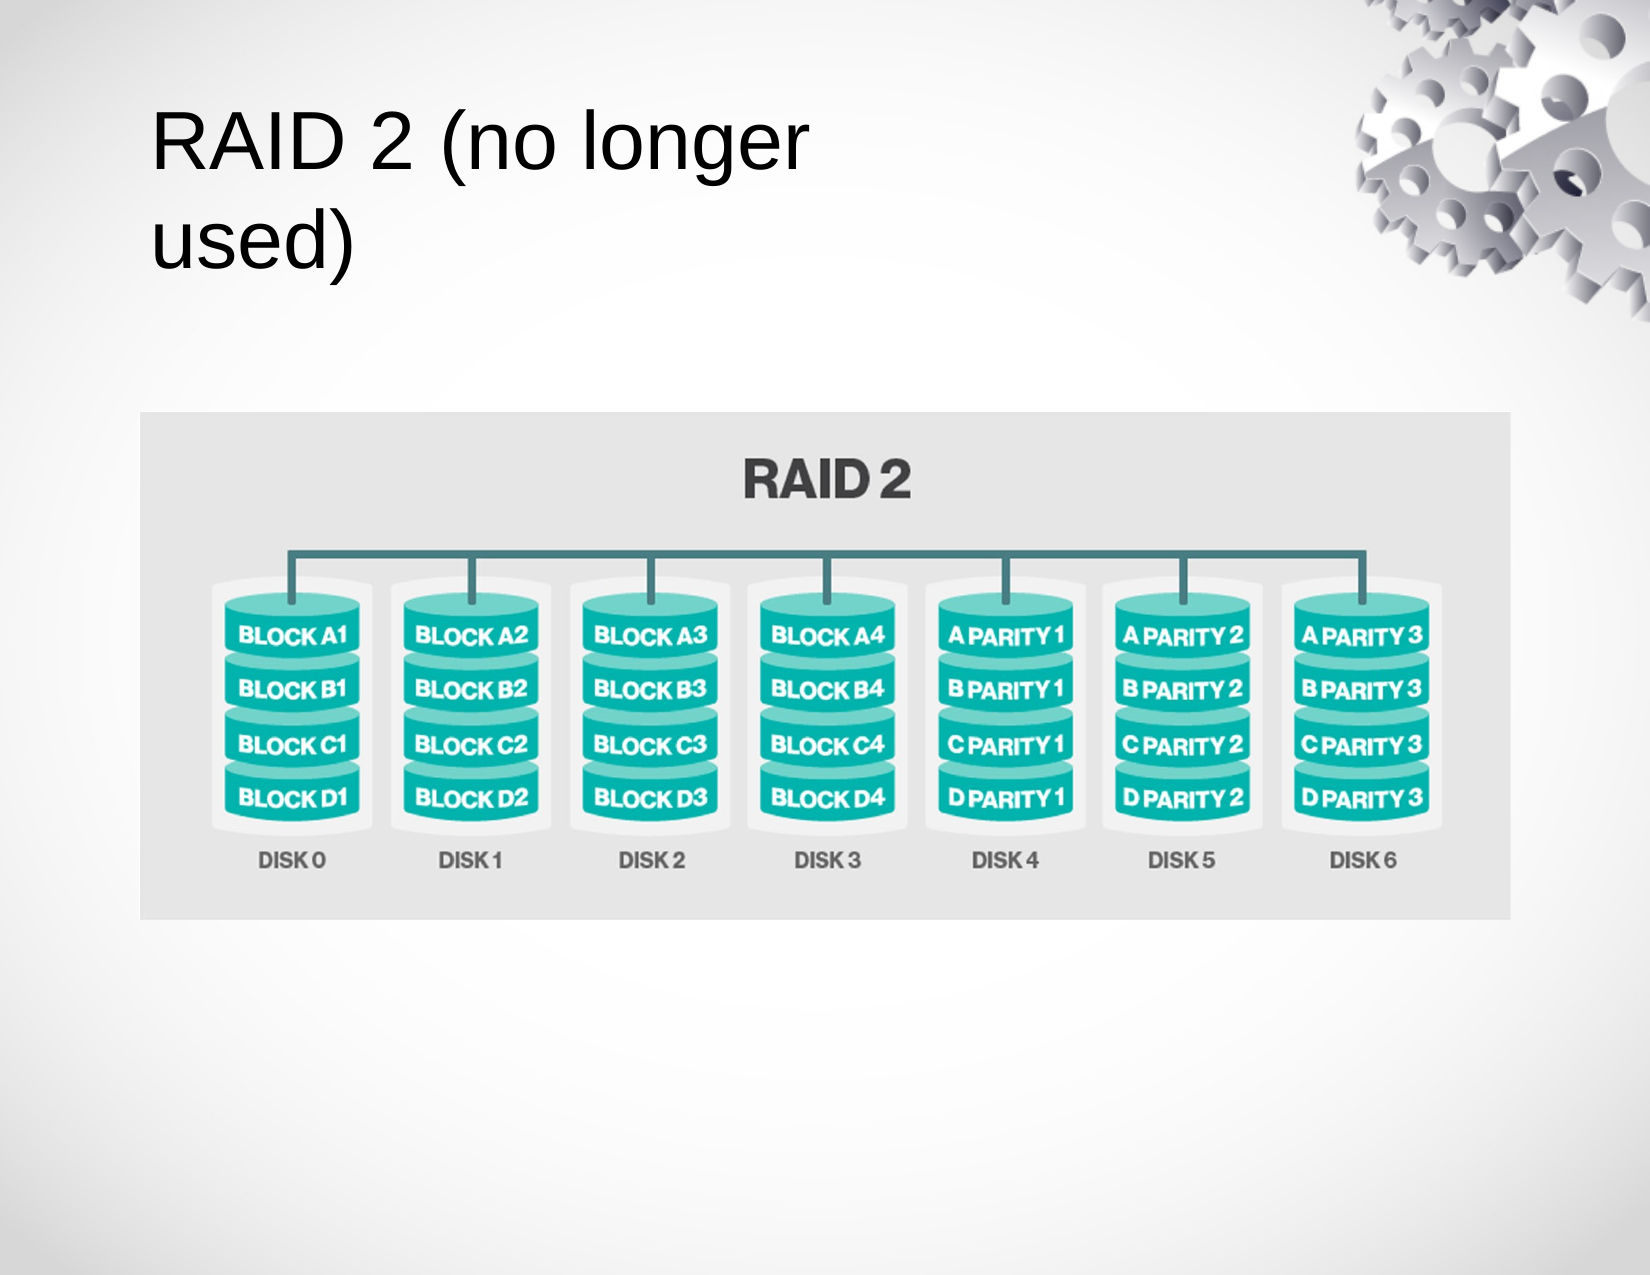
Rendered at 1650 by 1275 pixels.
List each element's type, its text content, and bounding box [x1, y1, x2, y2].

title RAID 2 (no longer used) [147, 77, 903, 293]
picture [0, 0, 1650, 1275]
